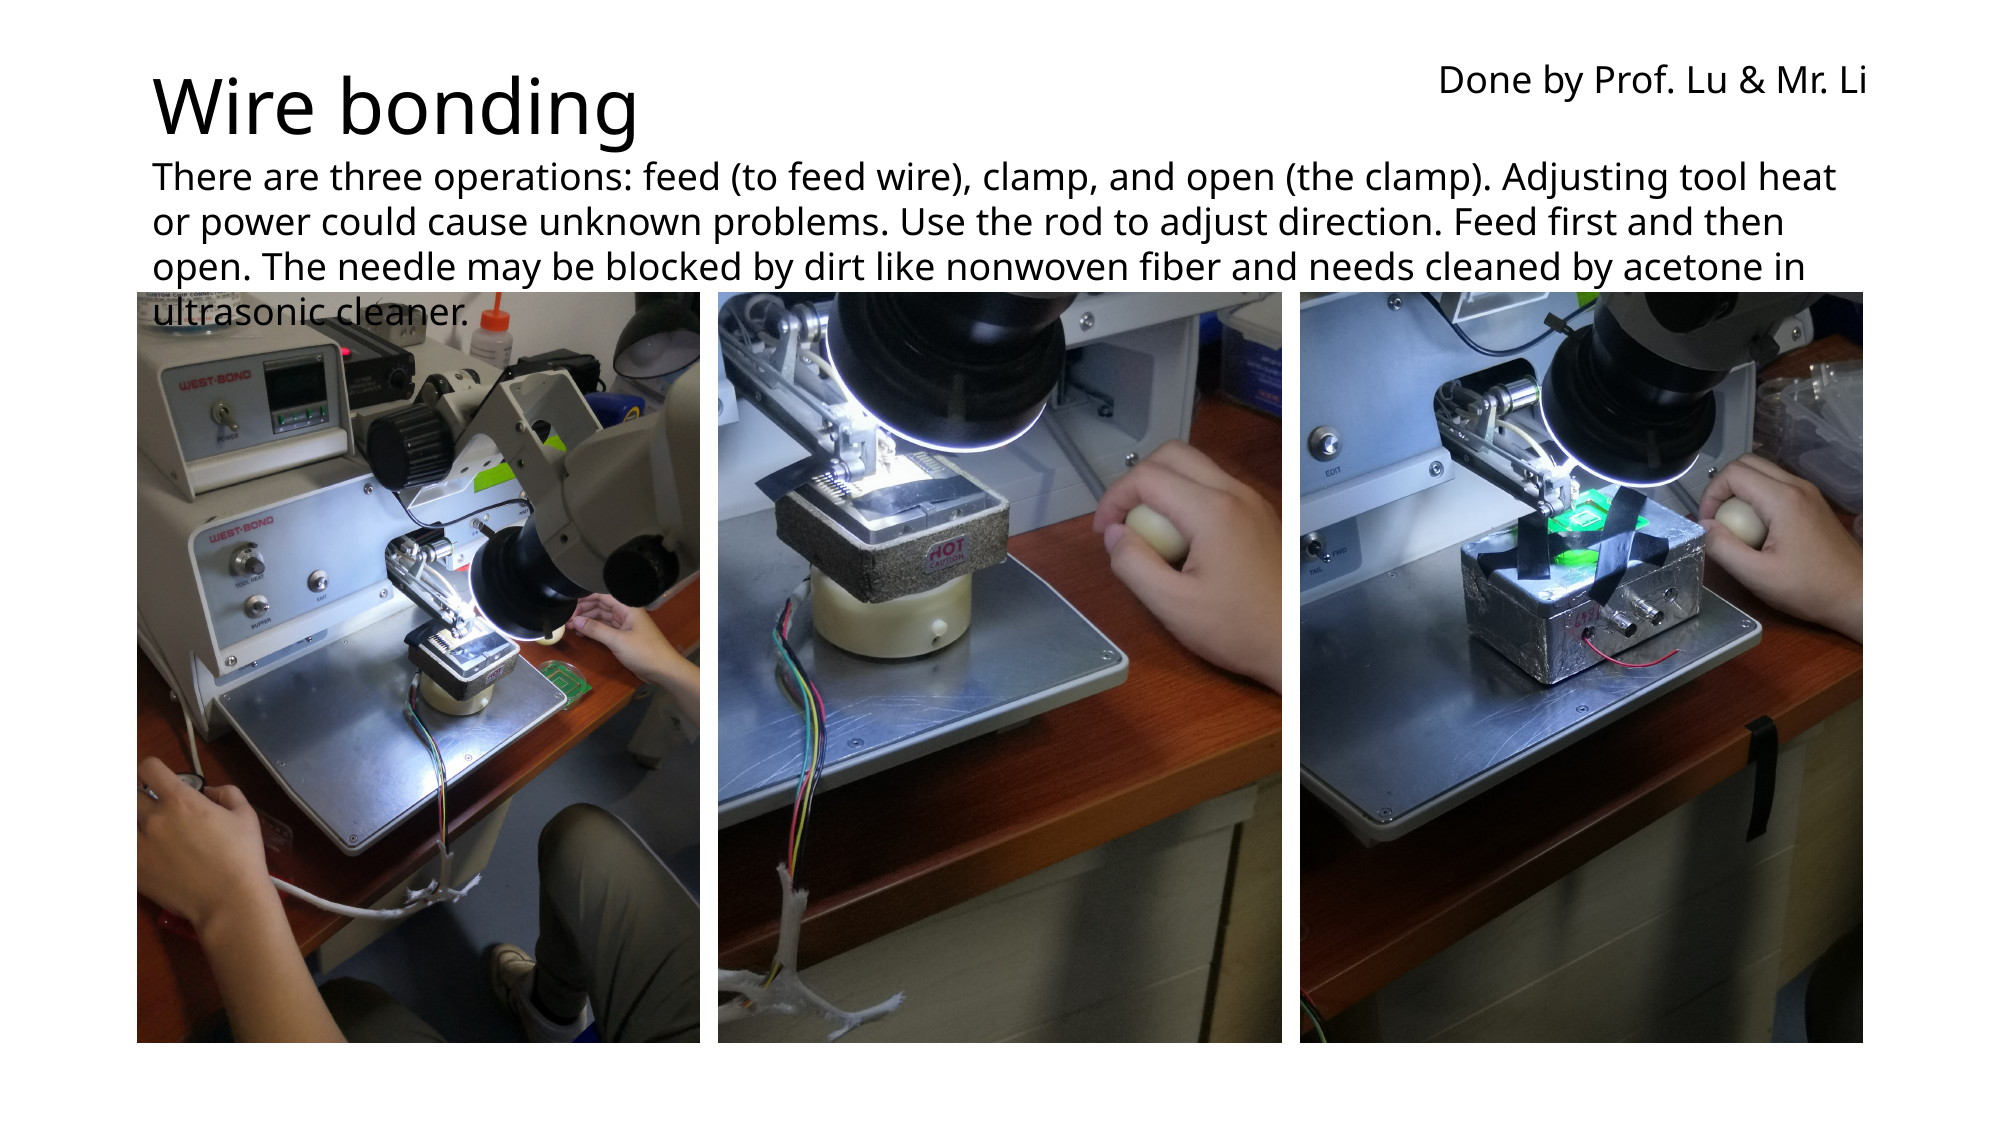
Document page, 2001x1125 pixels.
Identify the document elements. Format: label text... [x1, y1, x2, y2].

text_box Done by Prof. Lu & Mr. Li [1423, 48, 1884, 109]
picture [137, 292, 700, 1043]
title Wire bonding [137, 59, 740, 145]
picture [1300, 292, 1863, 1043]
text_box There are three operations: feed (to feed wire), clamp, and open (the clamp). Adjusting tool heat or power could cause unknown problems. Use the rod to adjust direction. Feed first and then open. The needle may be blocked by dirt like nonwoven fiber and needs cleaned by acetone in ultrasonic cleaner. [137, 145, 1863, 341]
picture [718, 292, 1282, 1043]
